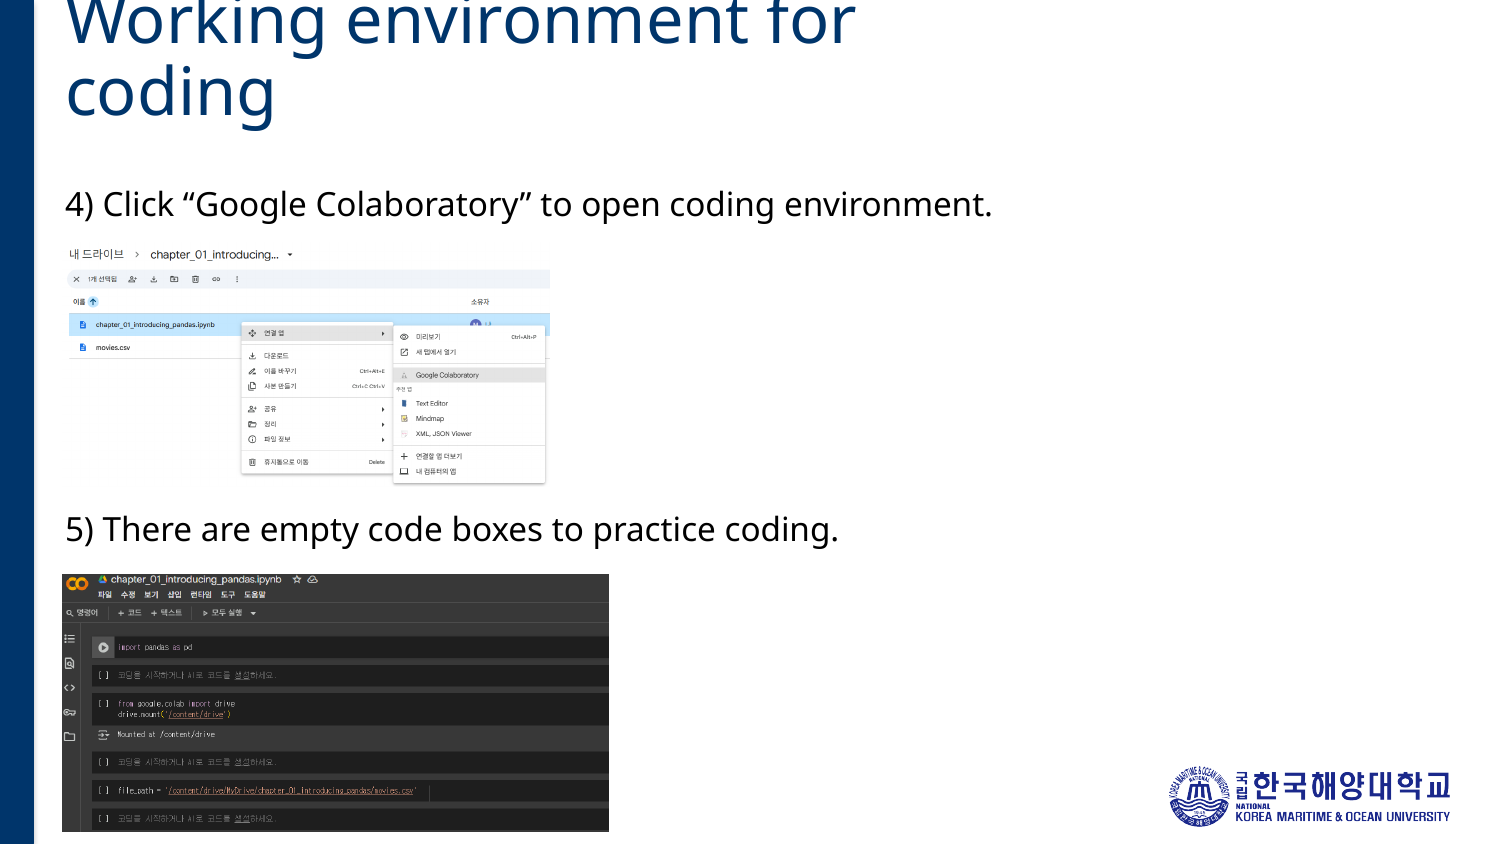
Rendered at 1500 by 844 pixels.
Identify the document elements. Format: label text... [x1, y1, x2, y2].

picture [62, 242, 550, 488]
picture [1169, 766, 1450, 827]
picture [62, 573, 609, 832]
list 4) Click “Google Colaboratory” to open coding environment. 5) There are empty code boxes to practice coding. [50, 180, 1450, 760]
title Working environment for coding [50, 48, 1100, 138]
